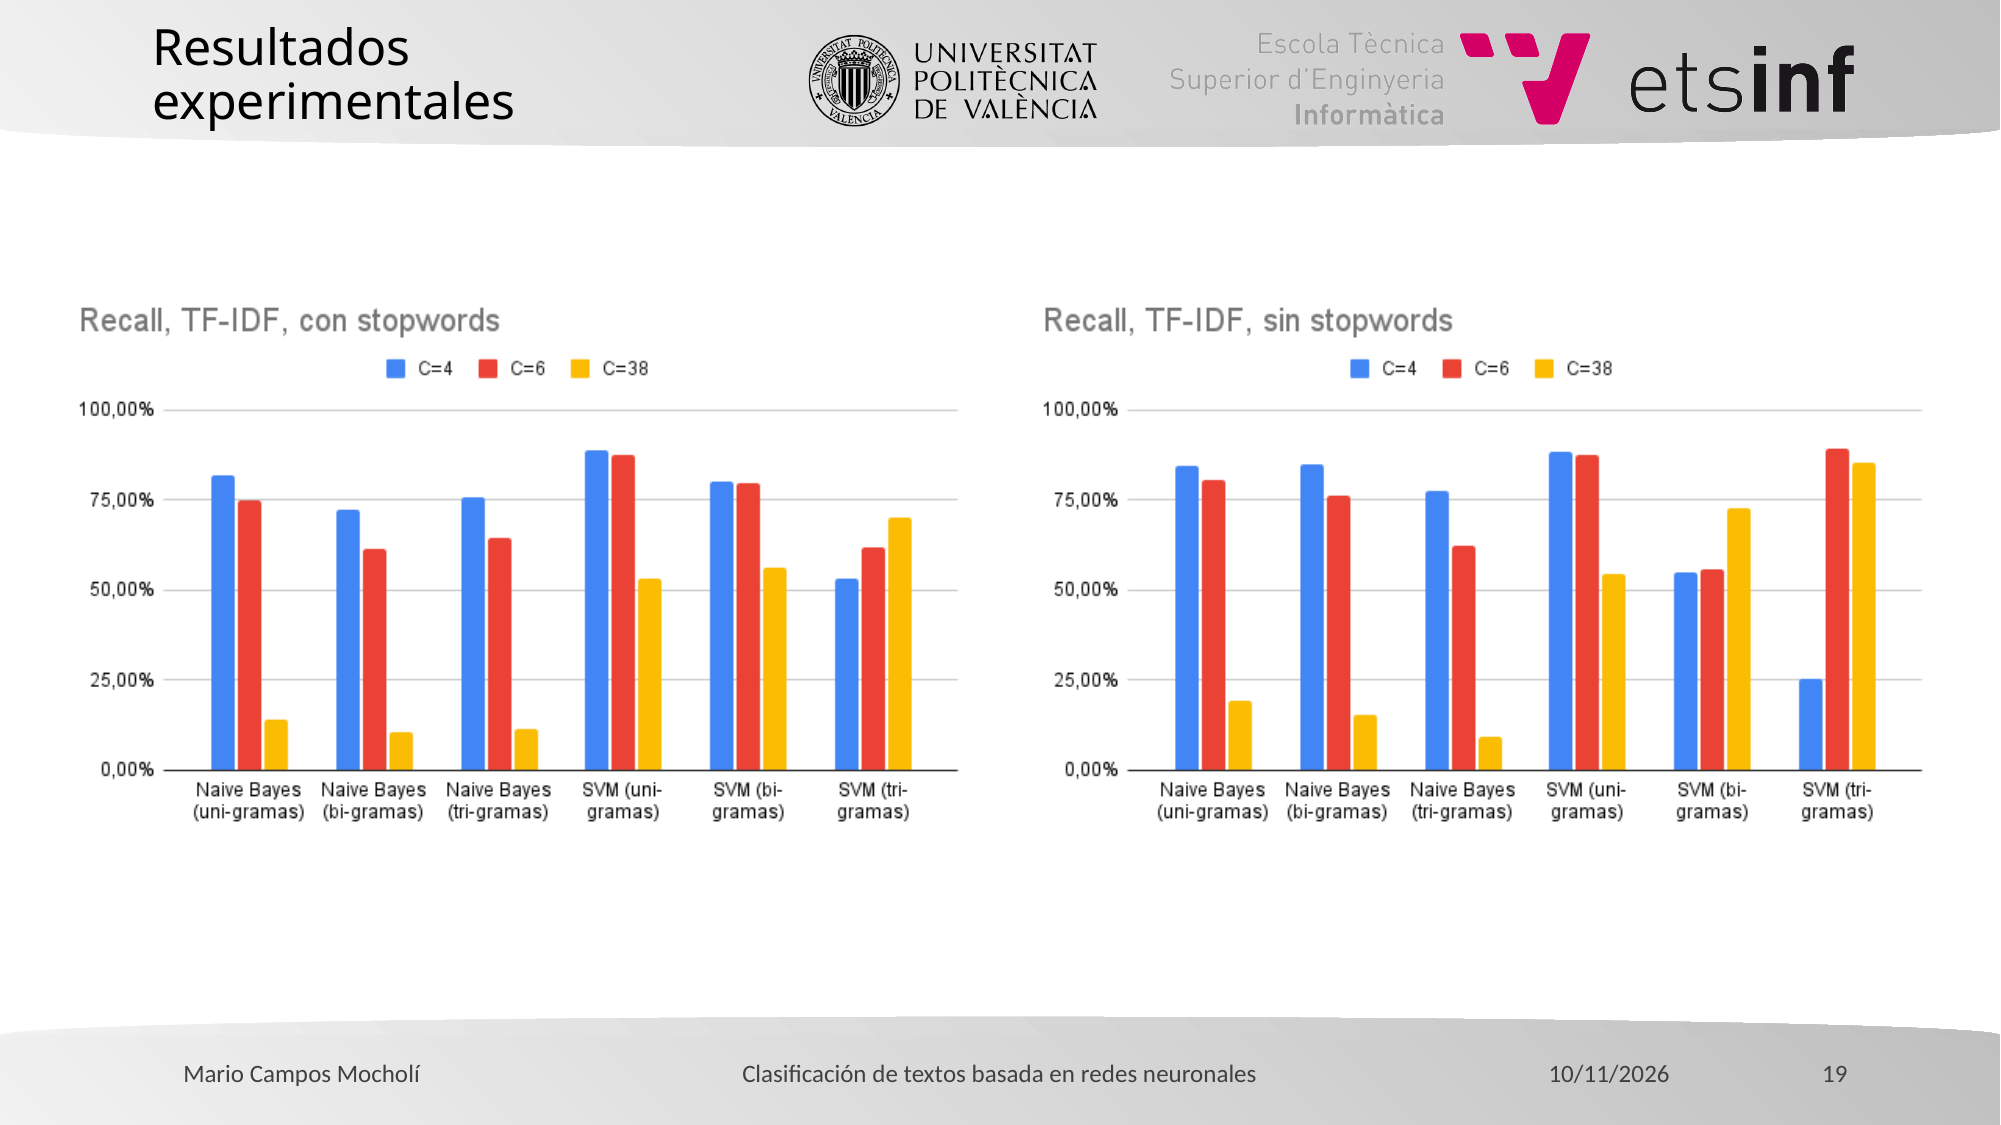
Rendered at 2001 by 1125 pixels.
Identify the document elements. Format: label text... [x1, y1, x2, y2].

title Resultados experimentales [137, 26, 782, 128]
slide_number 19 [1780, 1042, 1863, 1103]
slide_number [1533, 1042, 1756, 1103]
picture [49, 272, 987, 853]
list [1012, 272, 1951, 853]
picture [1156, 21, 1865, 142]
picture [782, 20, 1123, 141]
